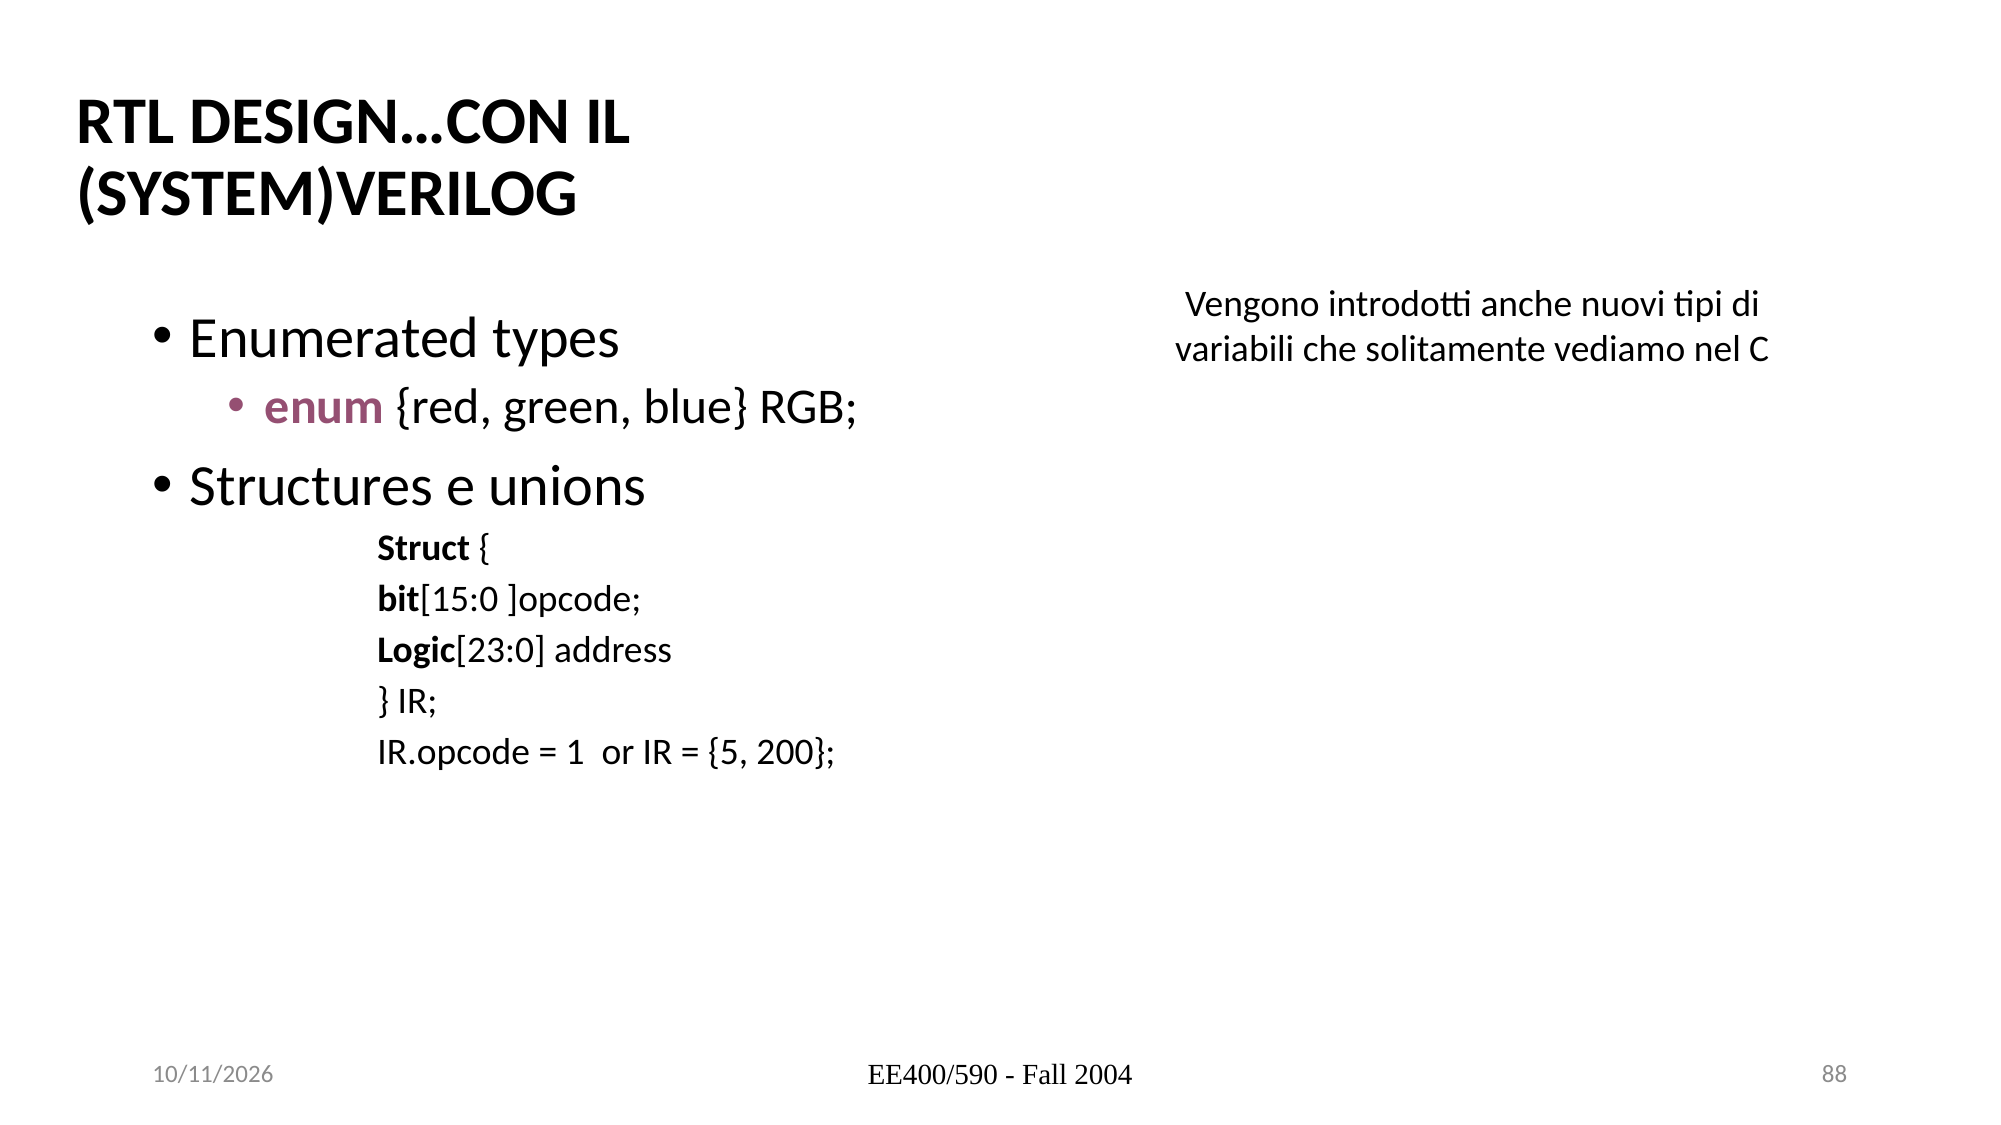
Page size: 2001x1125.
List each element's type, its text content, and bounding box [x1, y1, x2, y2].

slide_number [137, 1042, 588, 1103]
text_box Vengono introdotti anche nuovi tipi di variabili che solitamente vediamo nel C [1142, 271, 1803, 377]
footer EE400/590 - Fall 2004 [662, 1042, 1338, 1103]
slide_number 88 [1412, 1042, 1863, 1103]
list Enumerated types enum {red, green, blue} RGB; Structures e unions Struct { bit[15:0 ]opcode; Logic[23:0] address } IR; IR.opcode = 1 or IR = {5, 200}; [137, 299, 1863, 1014]
text_box RTL design…con il (System)Verilog [61, 78, 1147, 175]
